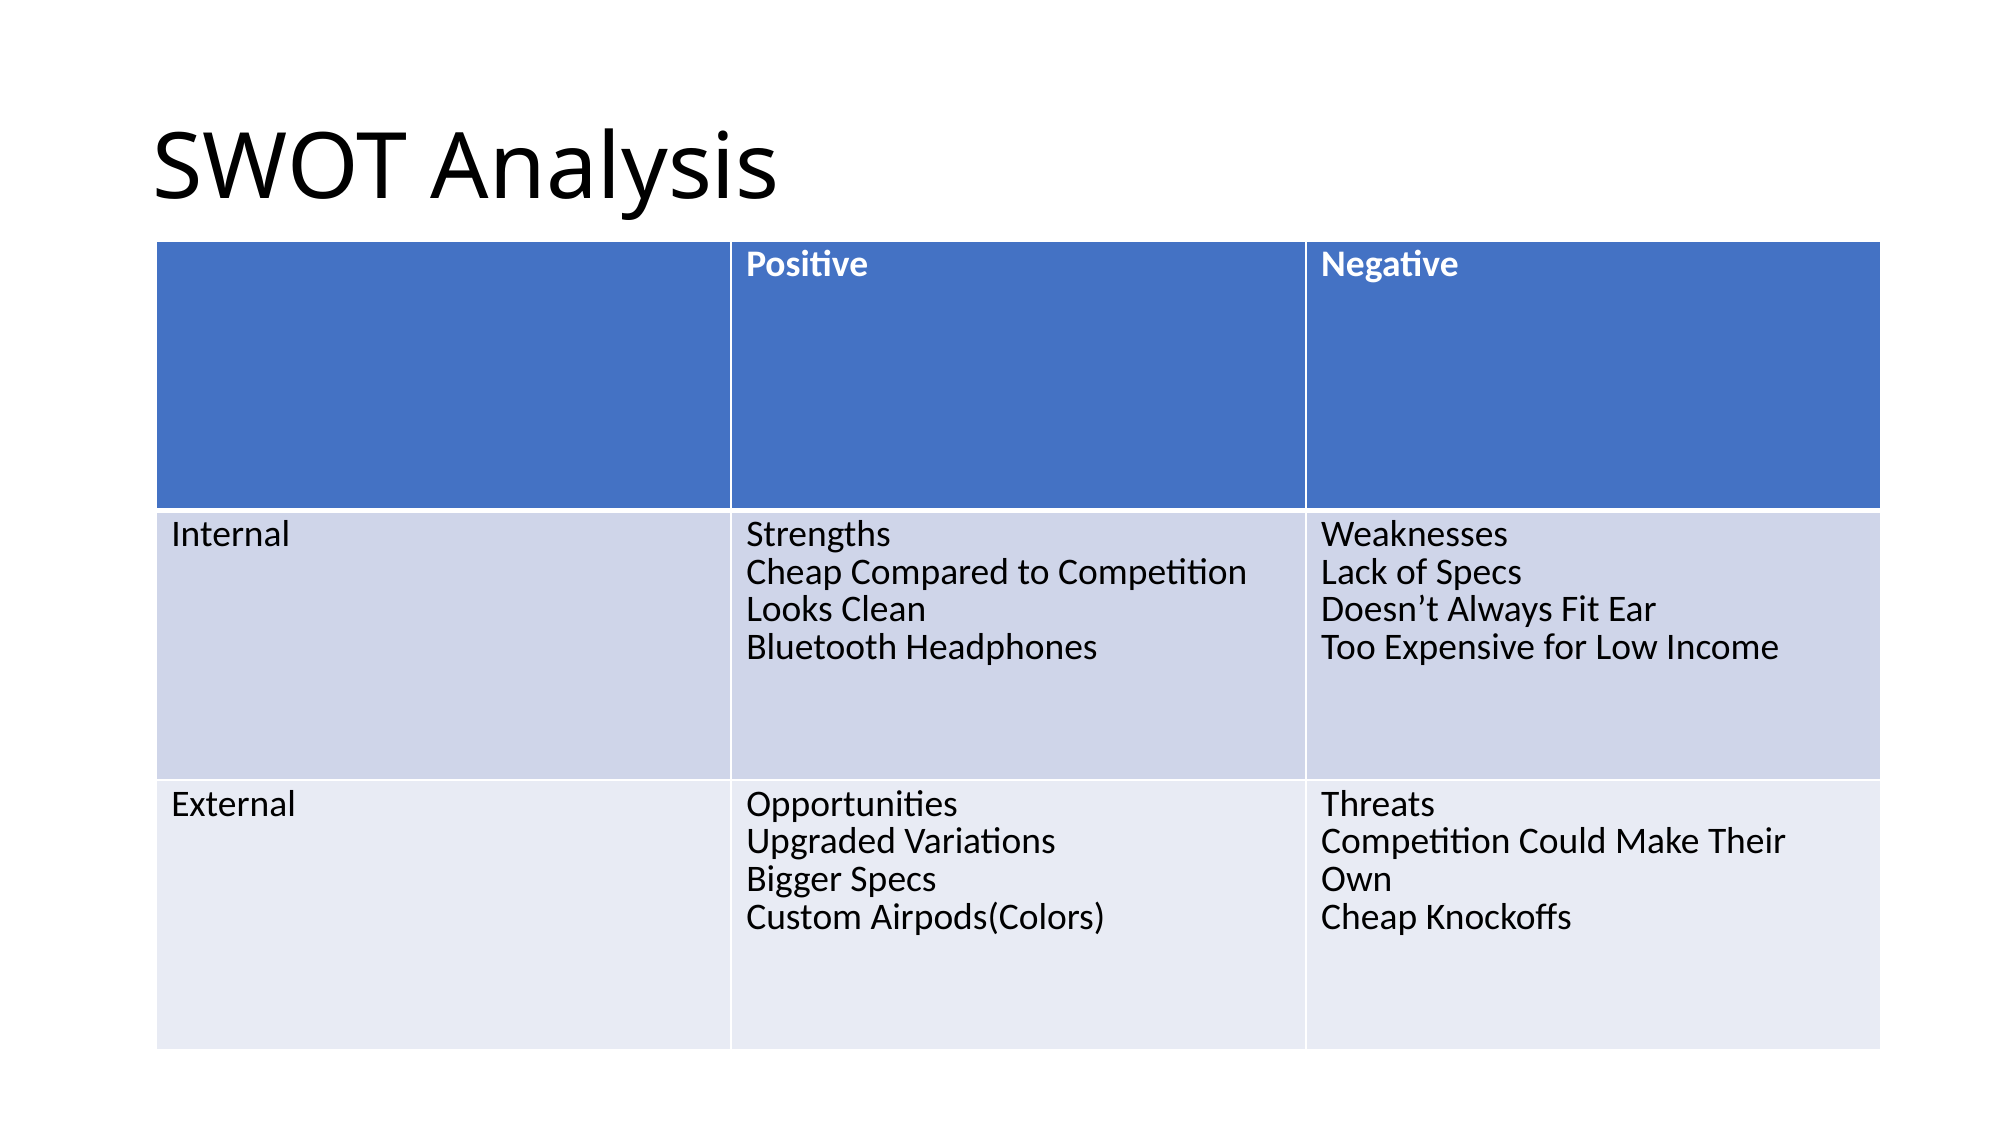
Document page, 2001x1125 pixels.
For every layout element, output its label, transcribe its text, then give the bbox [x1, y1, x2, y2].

table_header [157, 242, 730, 508]
table_cell External [157, 781, 730, 1049]
table_header Positive [732, 242, 1305, 508]
table_cell Internal [157, 513, 730, 779]
table_header Negative [1307, 242, 1880, 508]
table_cell Threats Competition Could Make Their Own Cheap Knockoffs [1307, 781, 1880, 1049]
title SWOT Analysis [137, 59, 1863, 278]
table_cell Opportunities Upgraded Variations Bigger Specs Custom Airpods(Colors) [732, 781, 1305, 1049]
table_cell Weaknesses Lack of Specs Doesn’t Always Fit Ear Too Expensive for Low Income [1307, 513, 1880, 779]
table_cell Strengths Cheap Compared to Competition Looks Clean Bluetooth Headphones [732, 513, 1305, 779]
